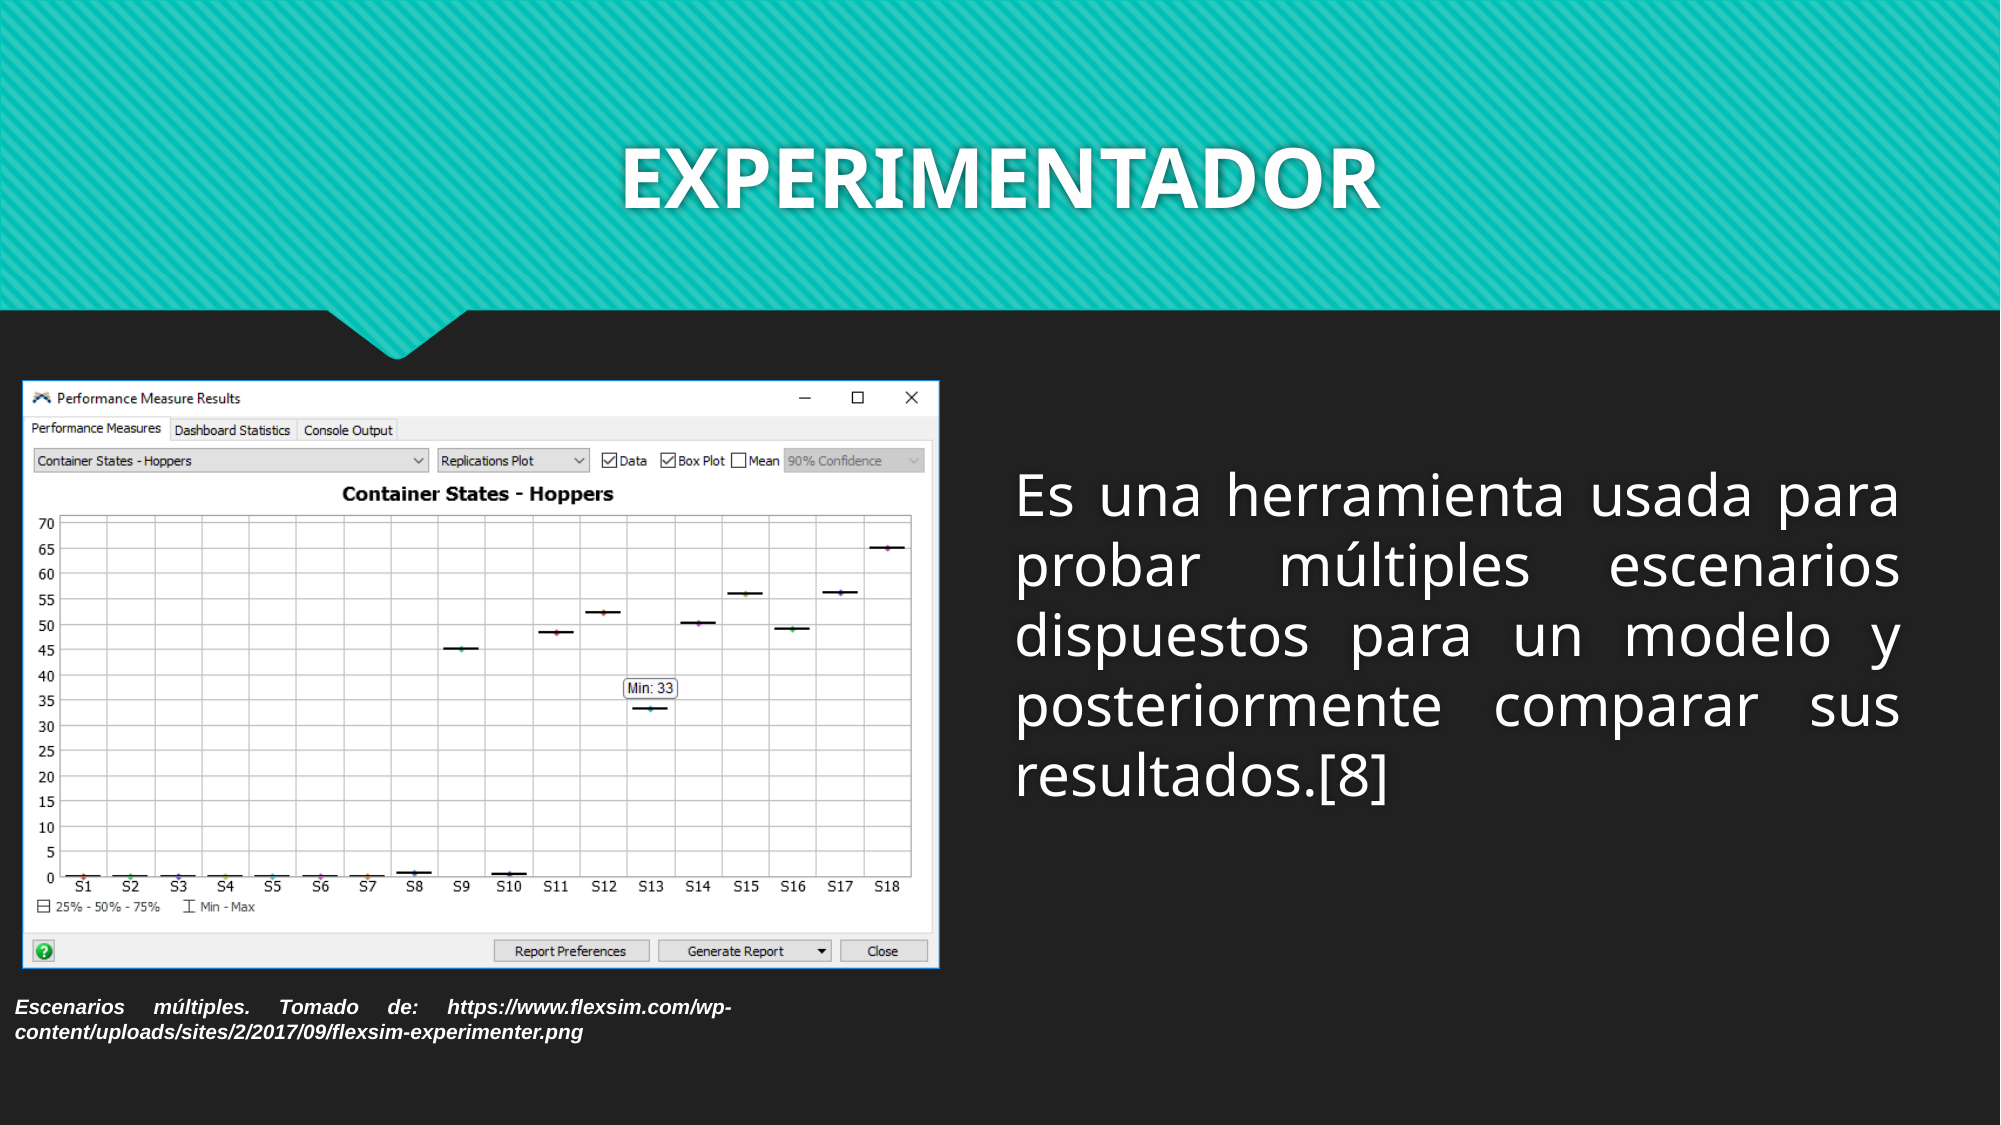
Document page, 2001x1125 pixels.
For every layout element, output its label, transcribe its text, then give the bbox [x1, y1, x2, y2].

title EXPERIMENTADOR [132, 73, 1868, 233]
picture [22, 380, 940, 969]
text_box Escenarios múltiples. Tomado de: https://www.flexsim.com/wp-content/uploads/sites/2/2017/09/flexsim-experimenter.png [0, 985, 747, 1051]
list Es una herramienta usada para probar múltiples escenarios dispuestos para un modelo y posteriormente comparar sus resultados.[8] [999, 314, 1917, 952]
